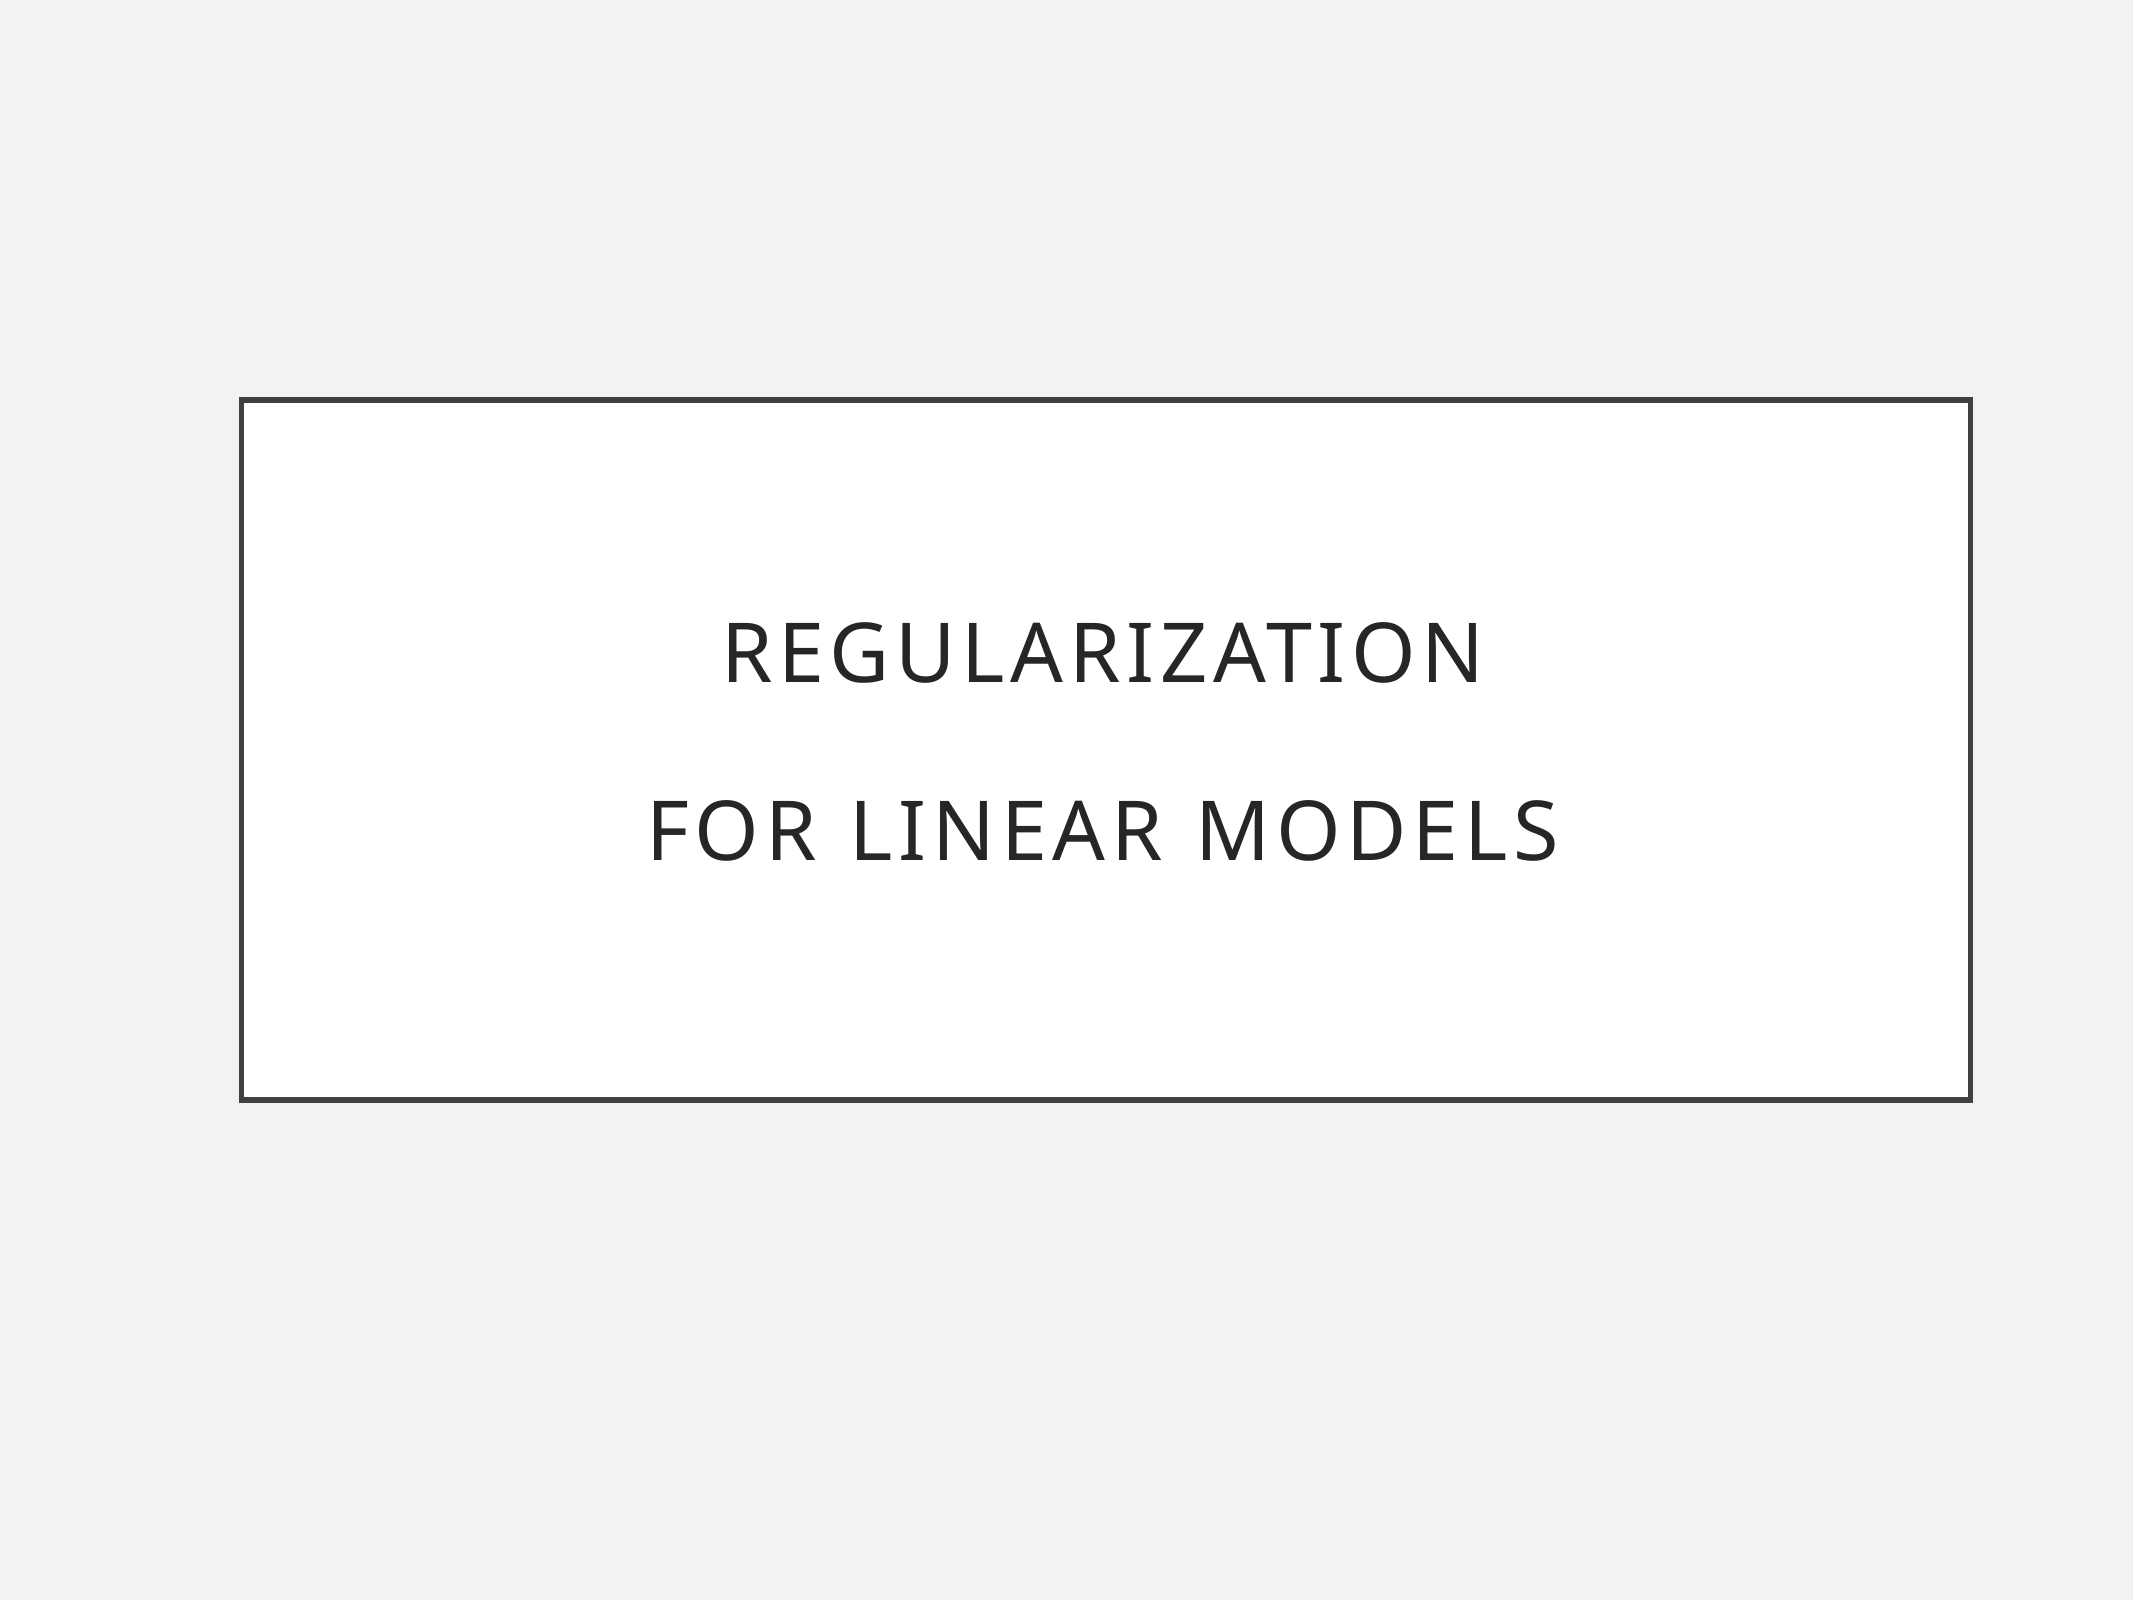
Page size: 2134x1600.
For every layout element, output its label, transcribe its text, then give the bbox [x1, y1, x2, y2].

title Regularization for linear models [239, 397, 1973, 1103]
